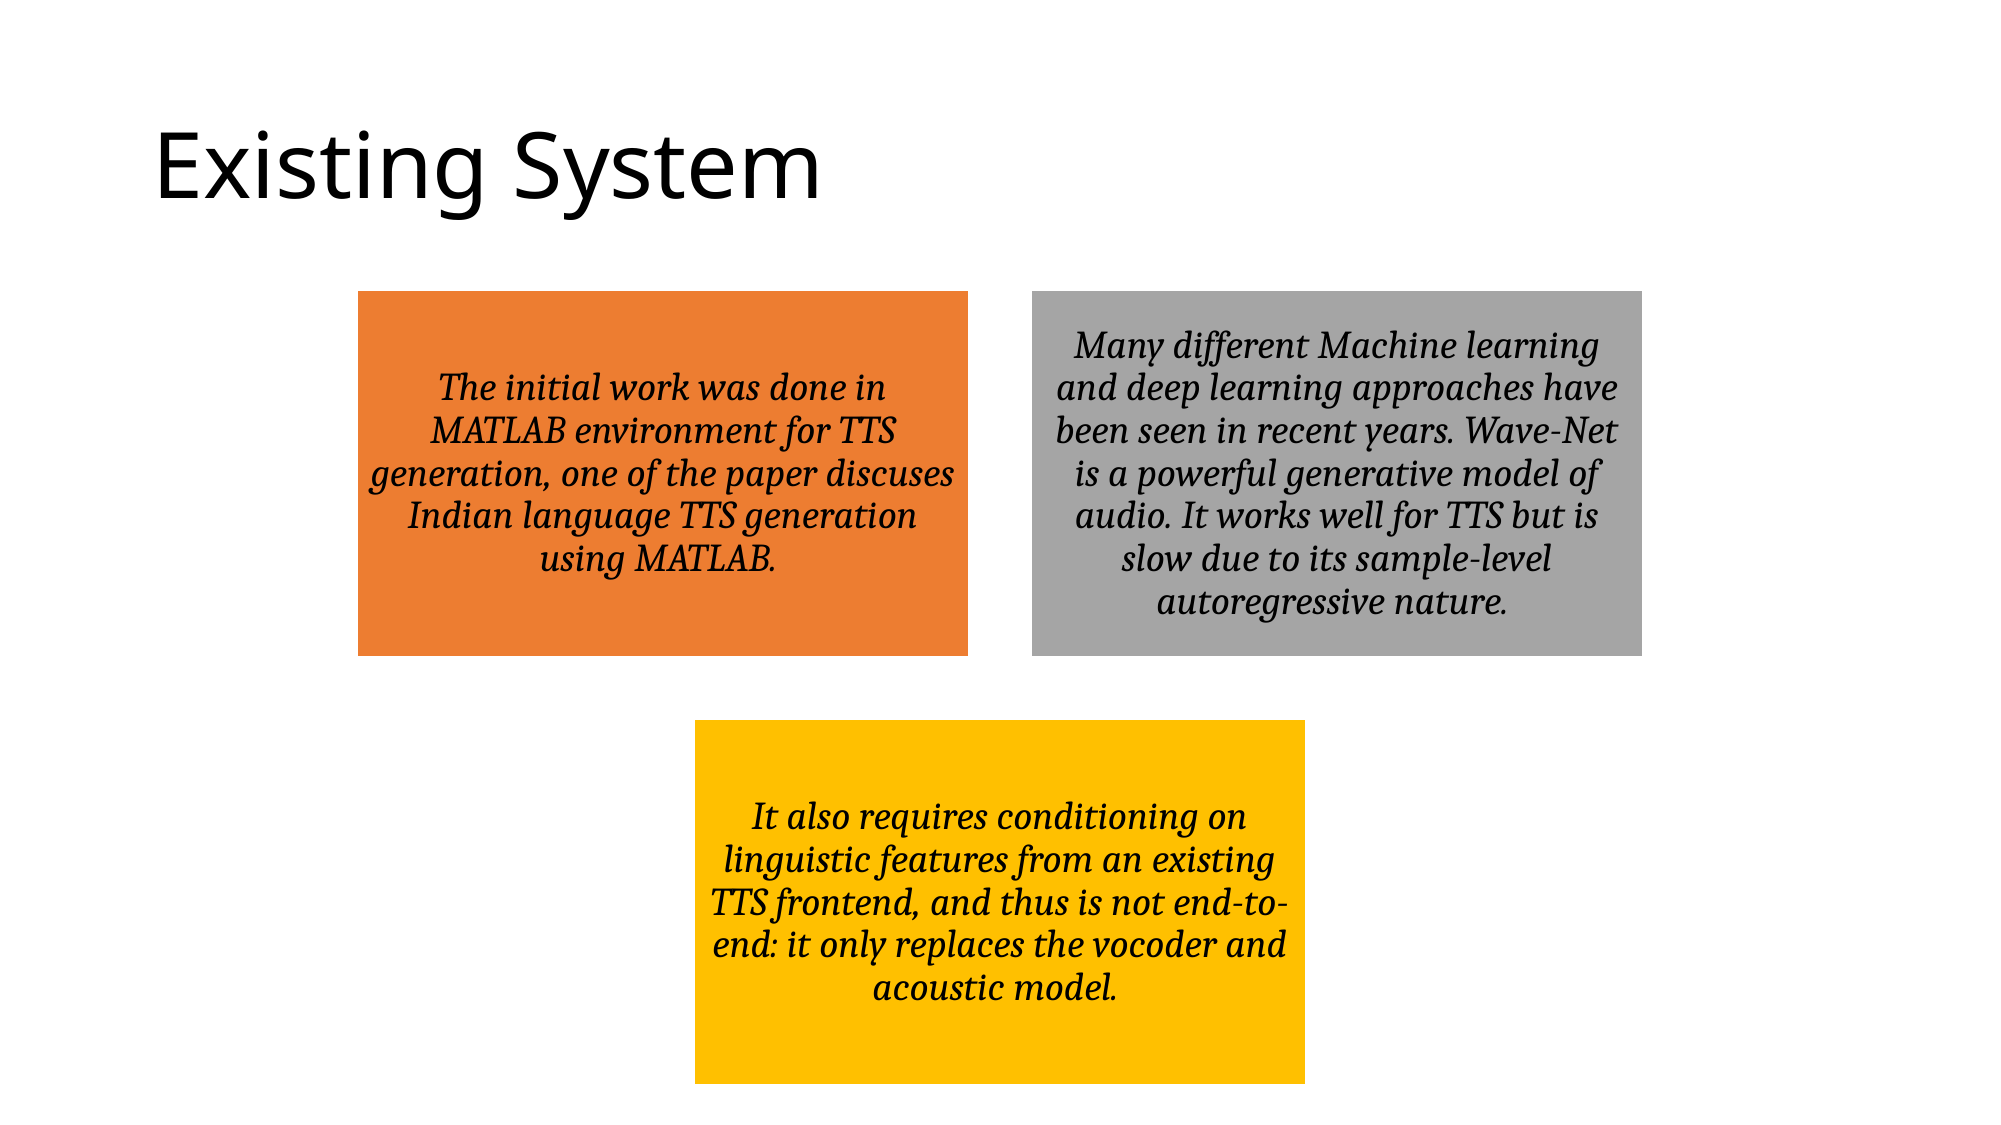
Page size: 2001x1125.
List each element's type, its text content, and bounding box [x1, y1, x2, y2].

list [60, 289, 1940, 1087]
title Existing System [137, 59, 1863, 278]
